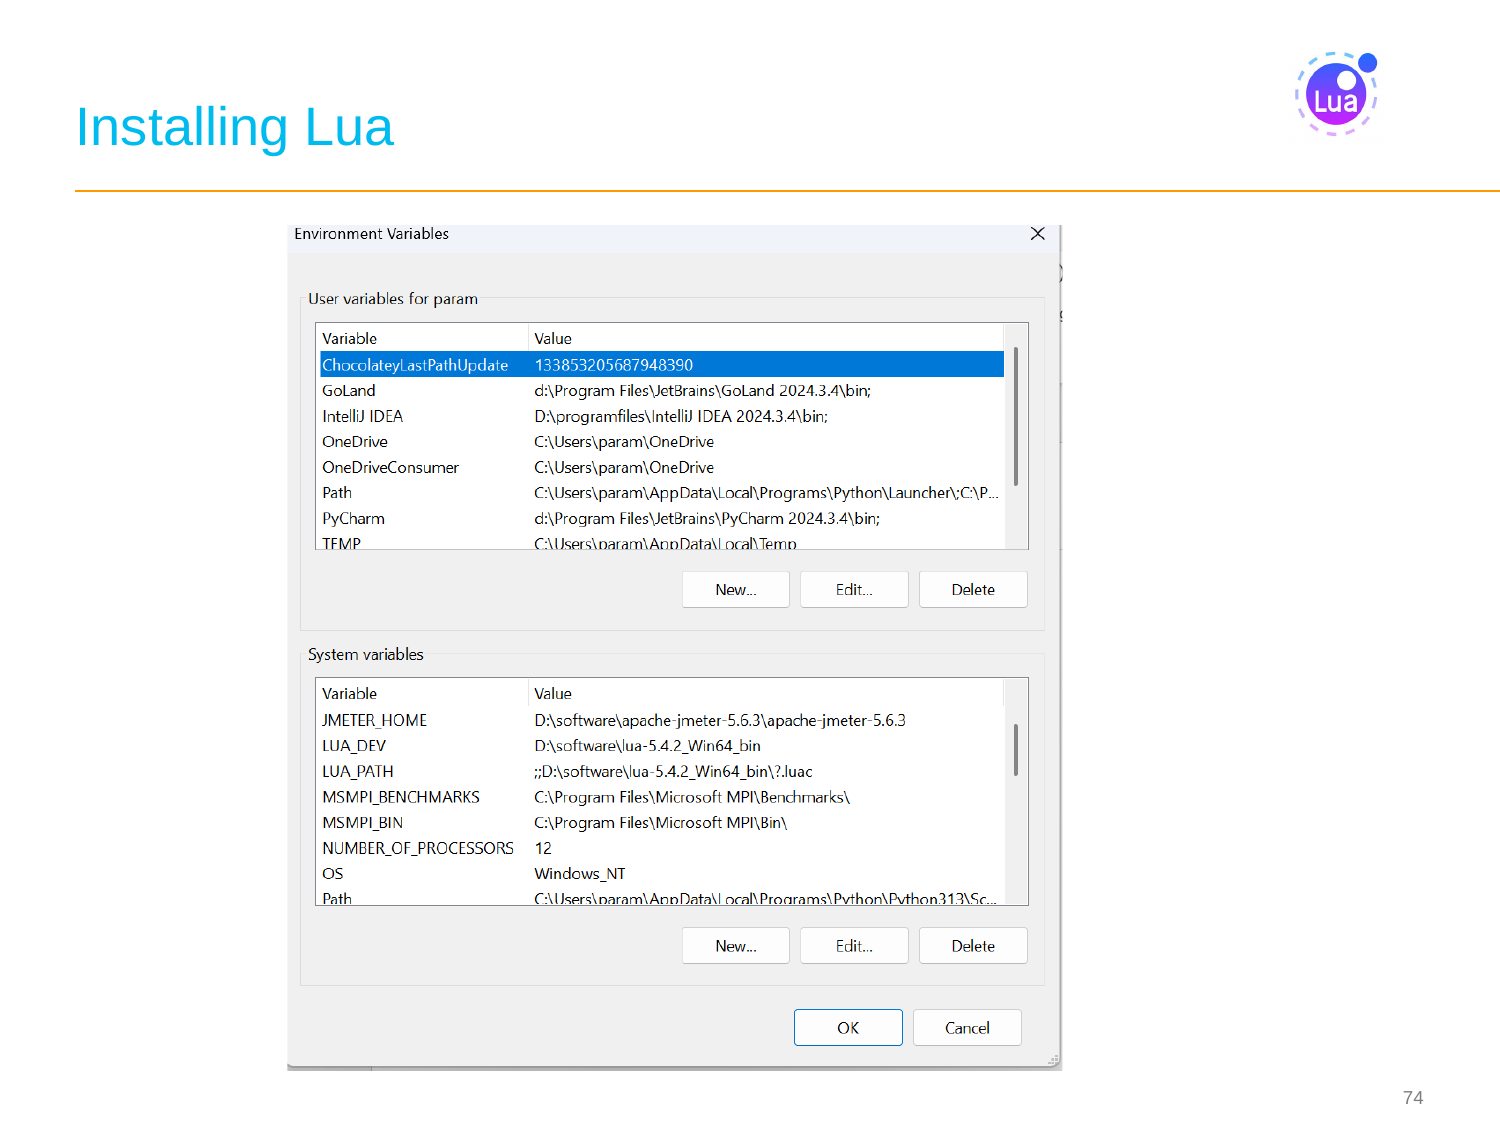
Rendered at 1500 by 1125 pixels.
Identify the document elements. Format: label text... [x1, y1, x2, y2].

title Installing Lua [75, 27, 1422, 157]
picture [287, 224, 1063, 1071]
